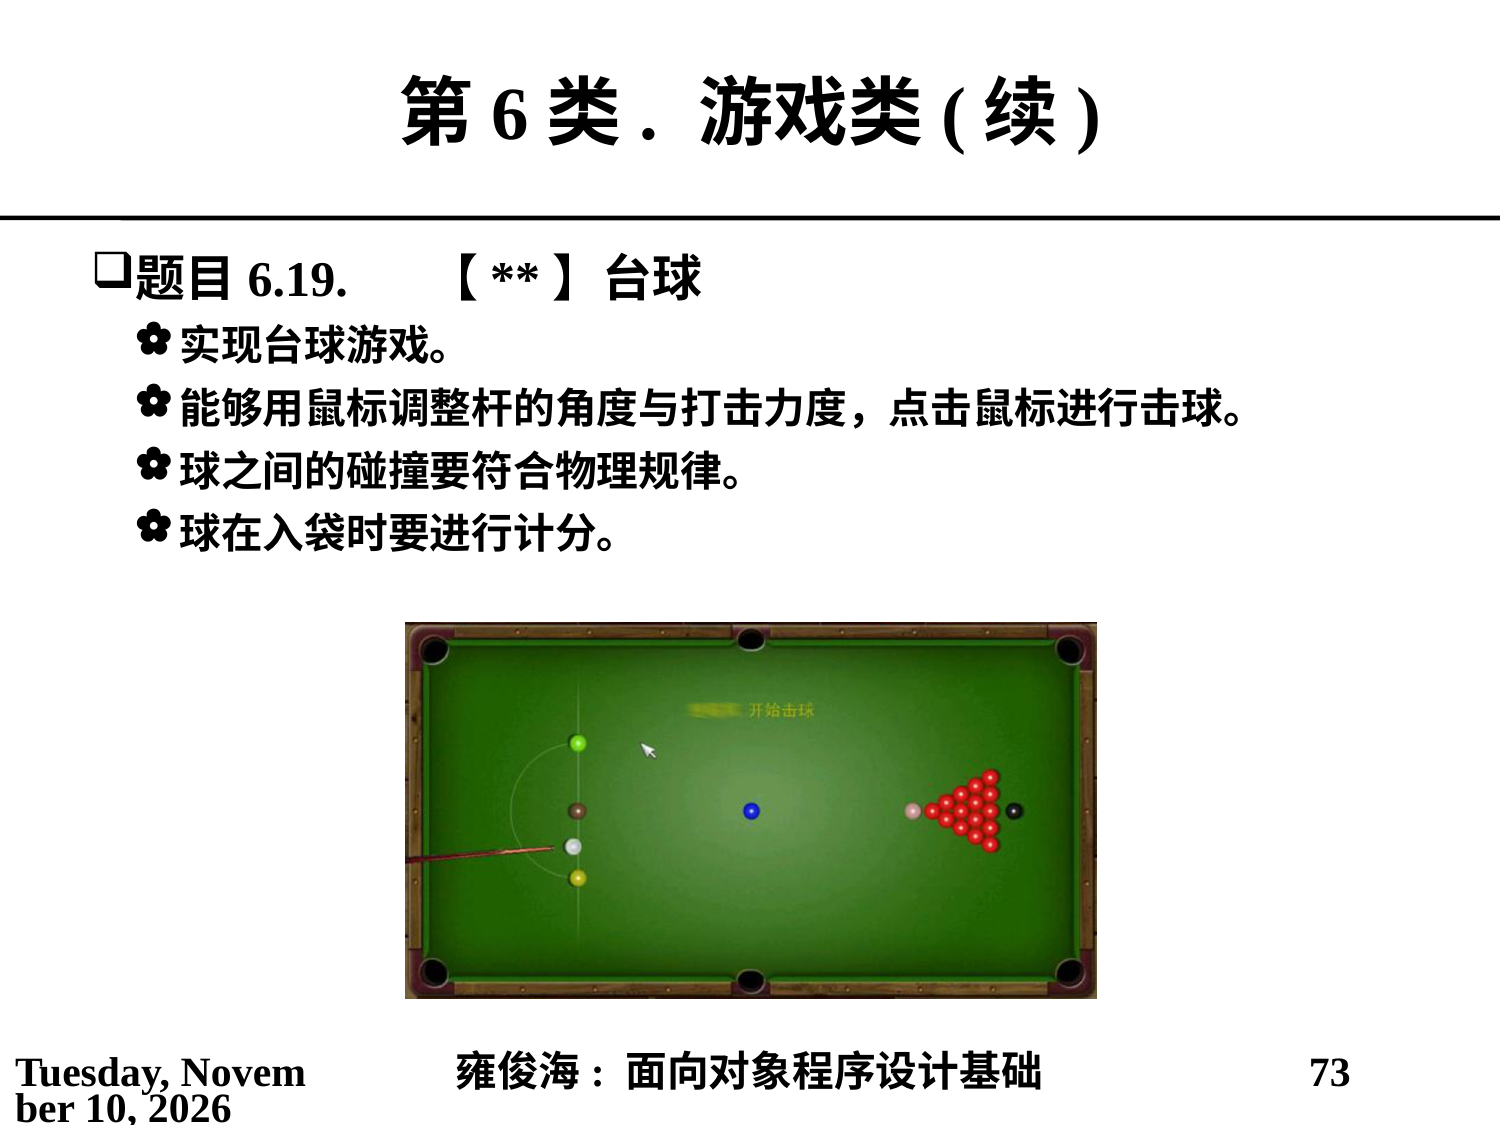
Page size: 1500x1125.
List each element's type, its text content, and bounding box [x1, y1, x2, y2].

picture [405, 622, 1097, 999]
list 题目6.19. 【**】台球 实现台球游戏。 能够用鼠标调整杆的角度与打击力度，点击鼠标进行击球。 球之间的碰撞要符合物理规律。 球在入袋时要进行计分。 [75, 239, 1425, 574]
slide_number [0, 1042, 337, 1103]
title 第6类. 游戏类(续) [0, 0, 1500, 217]
slide_number 73 [1161, 1042, 1499, 1103]
footer 雍俊海: 面向对象程序设计基础 [337, 1042, 1161, 1103]
